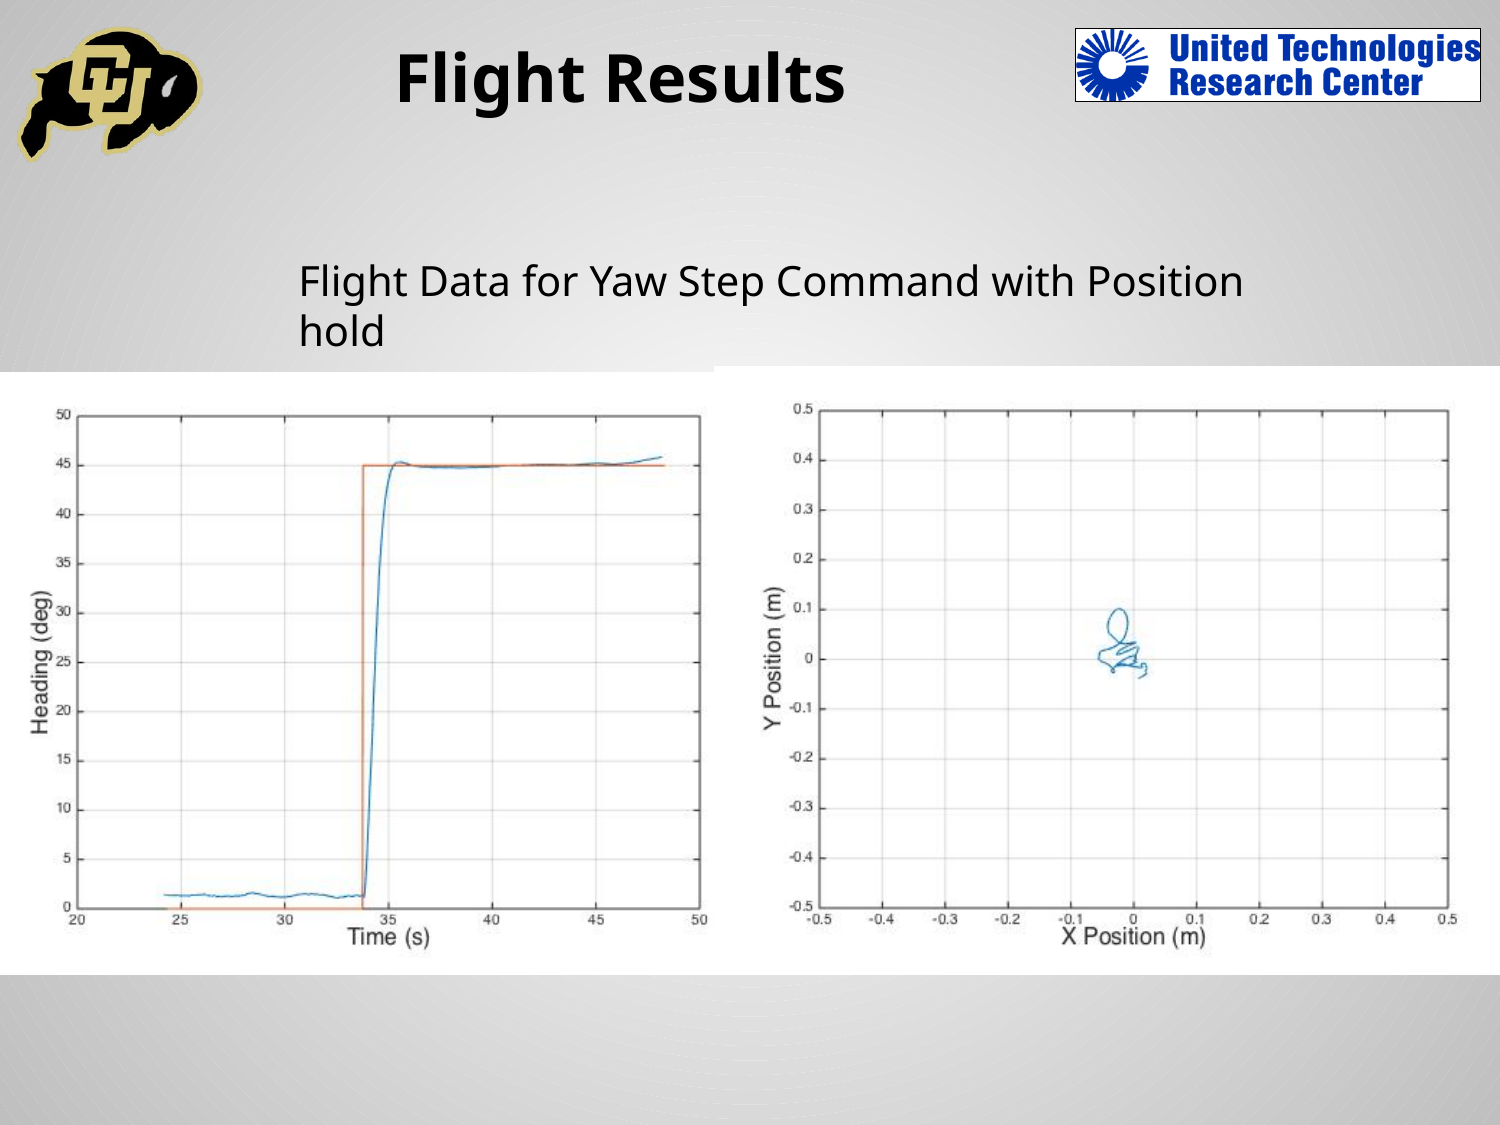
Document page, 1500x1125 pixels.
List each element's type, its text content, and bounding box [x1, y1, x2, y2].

picture [0, 0, 223, 202]
text_box Flight Results [226, 28, 1035, 124]
picture [0, 366, 1500, 975]
picture [1075, 28, 1481, 103]
text_box Flight Data for Yaw Step Command with Position hold [283, 247, 1297, 363]
